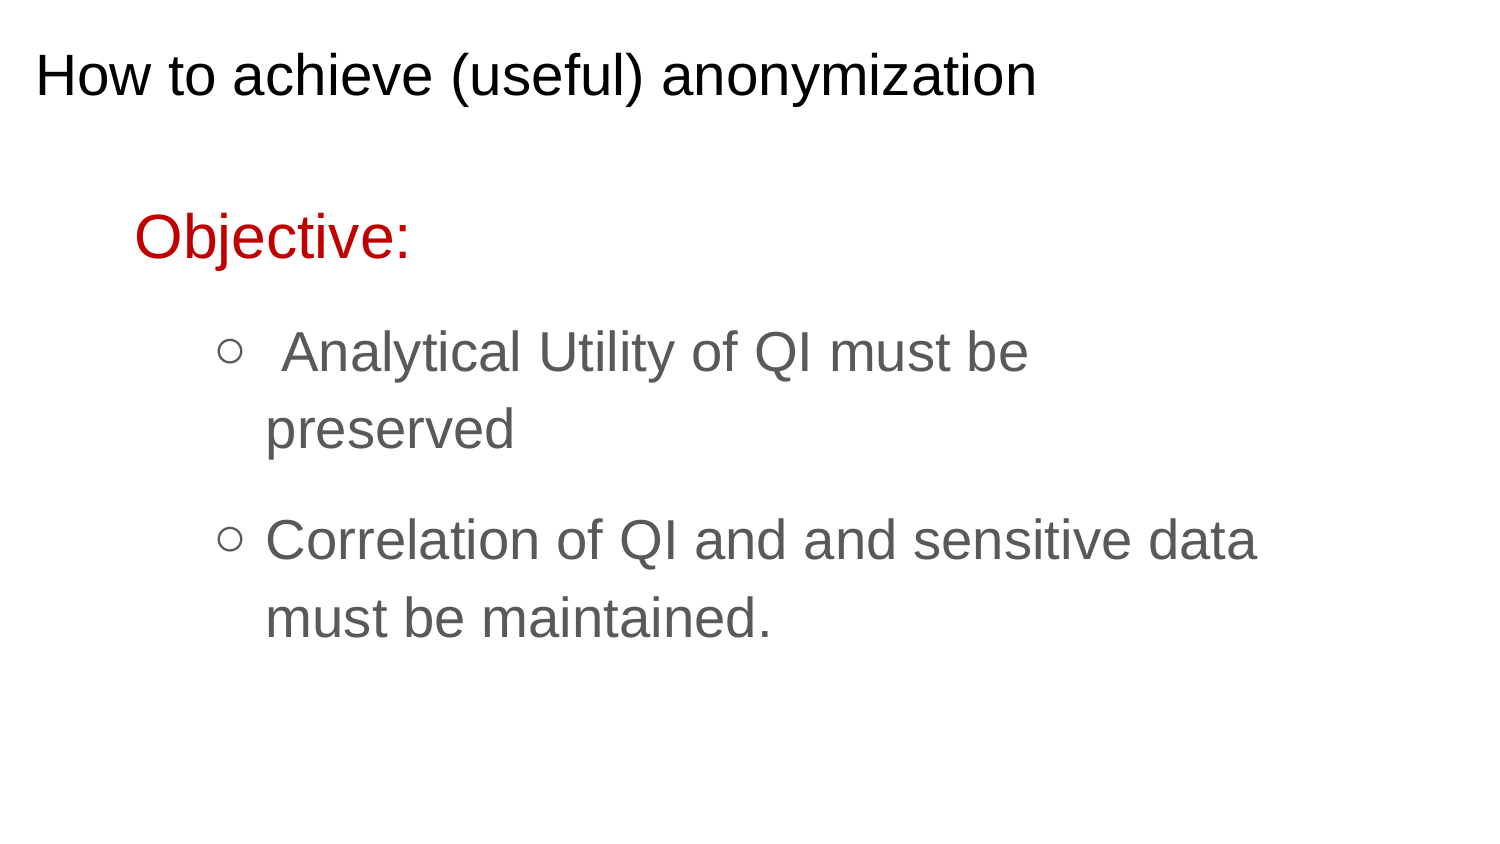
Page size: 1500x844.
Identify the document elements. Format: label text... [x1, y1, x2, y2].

title How to achieve (useful) anonymization [20, 22, 1419, 117]
list Objective: Analytical Utility of QI must be preserved Correlation of QI and and sensitive data must be maintained. [100, 170, 1287, 727]
